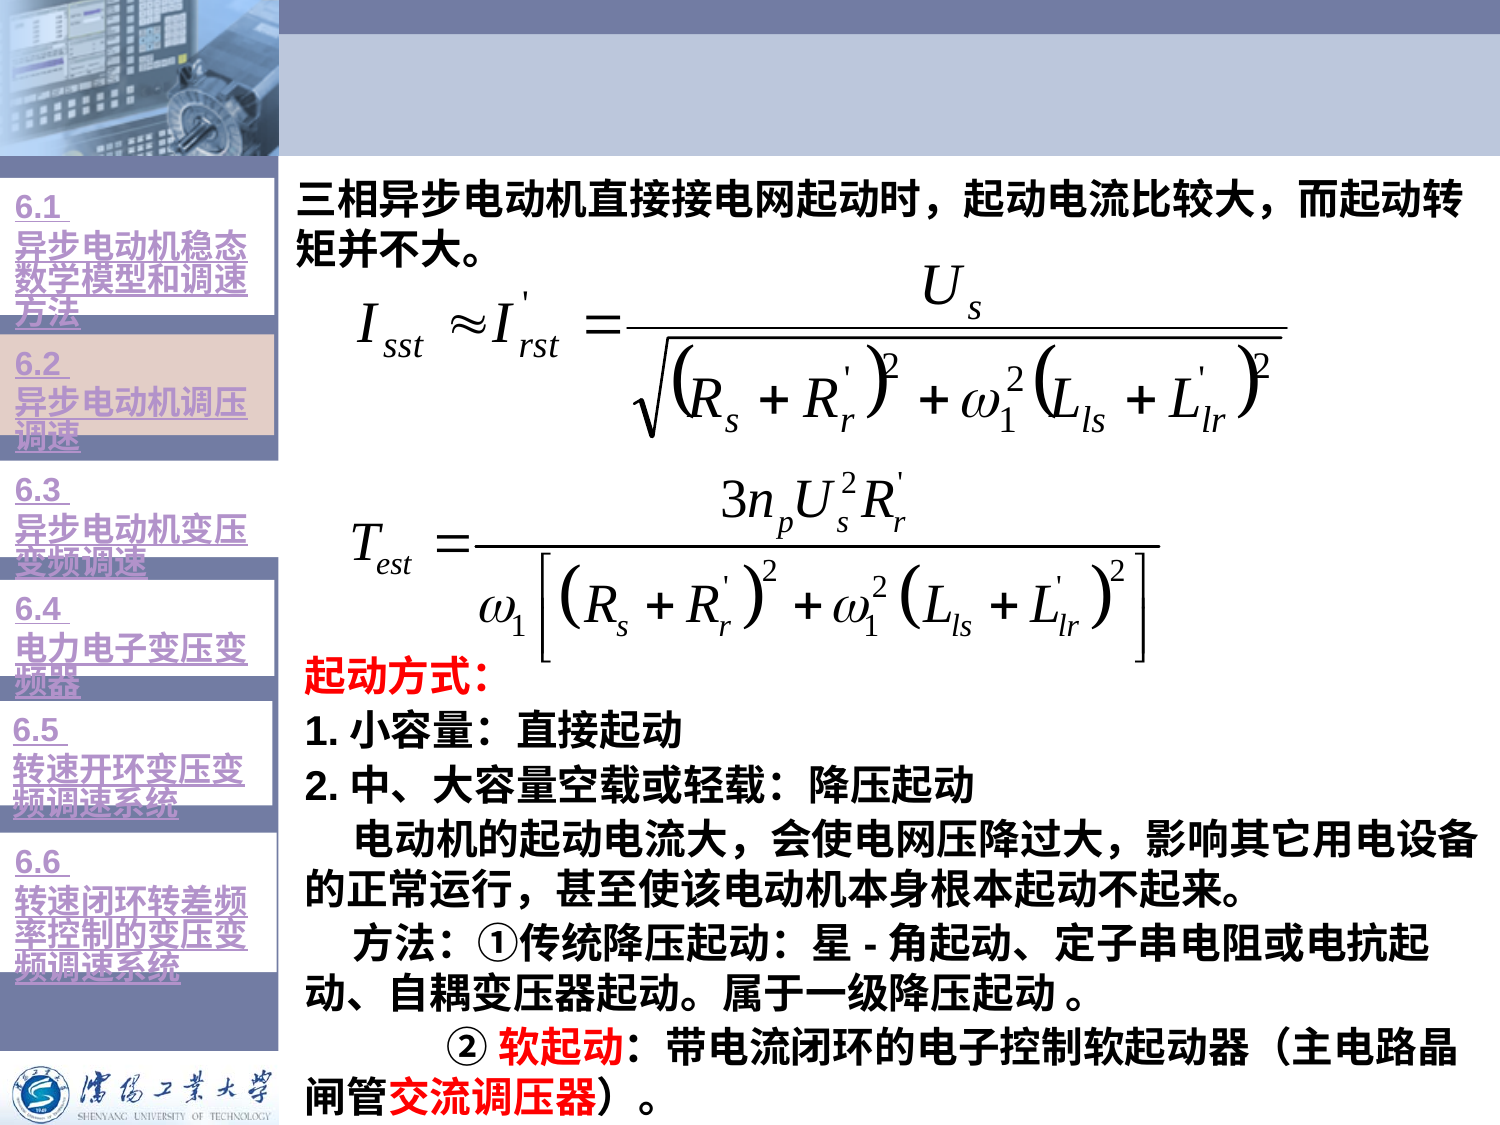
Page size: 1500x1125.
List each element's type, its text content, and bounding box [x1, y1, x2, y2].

text_box 6.4 电力电子变压变频器 [0, 579, 275, 676]
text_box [344, 458, 1172, 676]
text_box 三相异步电动机直接接电网起动时，起动电流比较大，而起动转矩并不大。 [280, 165, 1500, 355]
text_box 起动方式： 1.小容量：直接起动 2.中、大容量空载或轻载：降压起动 电动机的起动电流大，会使电网压降过大，影响其它用电设备的正常运行，甚至使该电动机本身根本起动不起来。 方法：①传统降压起动：星-角起动、定子串电阻或电抗起动、自耦变压器起动。属于一级降压起动 。 ②软起动：带电流闭环的电子控制软起动器（主电路晶闸管交流调压器）。 [289, 642, 1500, 1125]
text_box 6.5 转速开环变压变频调速系统 [0, 701, 273, 806]
text_box 6.2 异步电动机调压调速 [0, 334, 275, 436]
text_box 6.6 转速闭环转差频率控制的变压变频调速系统 [0, 832, 277, 973]
picture [0, 0, 279, 156]
text_box 6.1 异步电动机稳态数学模型和调速方法 [0, 177, 275, 315]
picture [0, 1051, 279, 1125]
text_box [344, 246, 1303, 450]
text_box 6.3 异步电动机变压变频调速 [0, 460, 279, 558]
